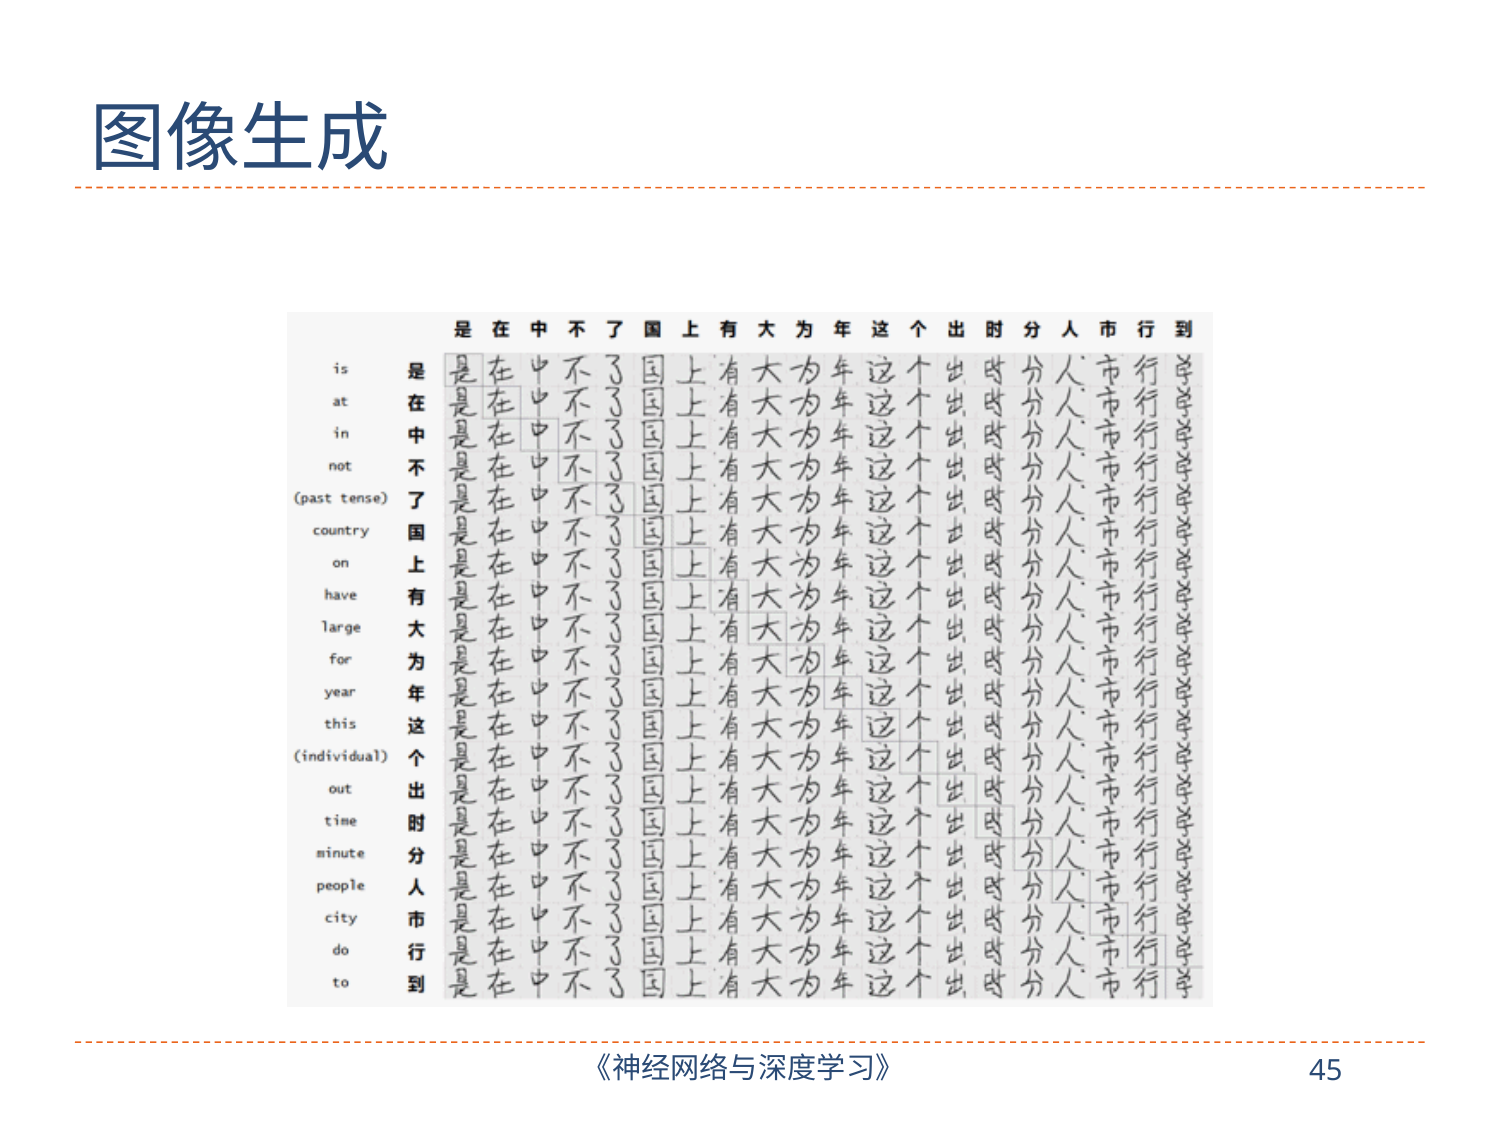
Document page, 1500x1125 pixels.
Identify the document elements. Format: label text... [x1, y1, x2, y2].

title 图像生成 [75, 24, 1425, 188]
picture [287, 312, 1213, 1007]
